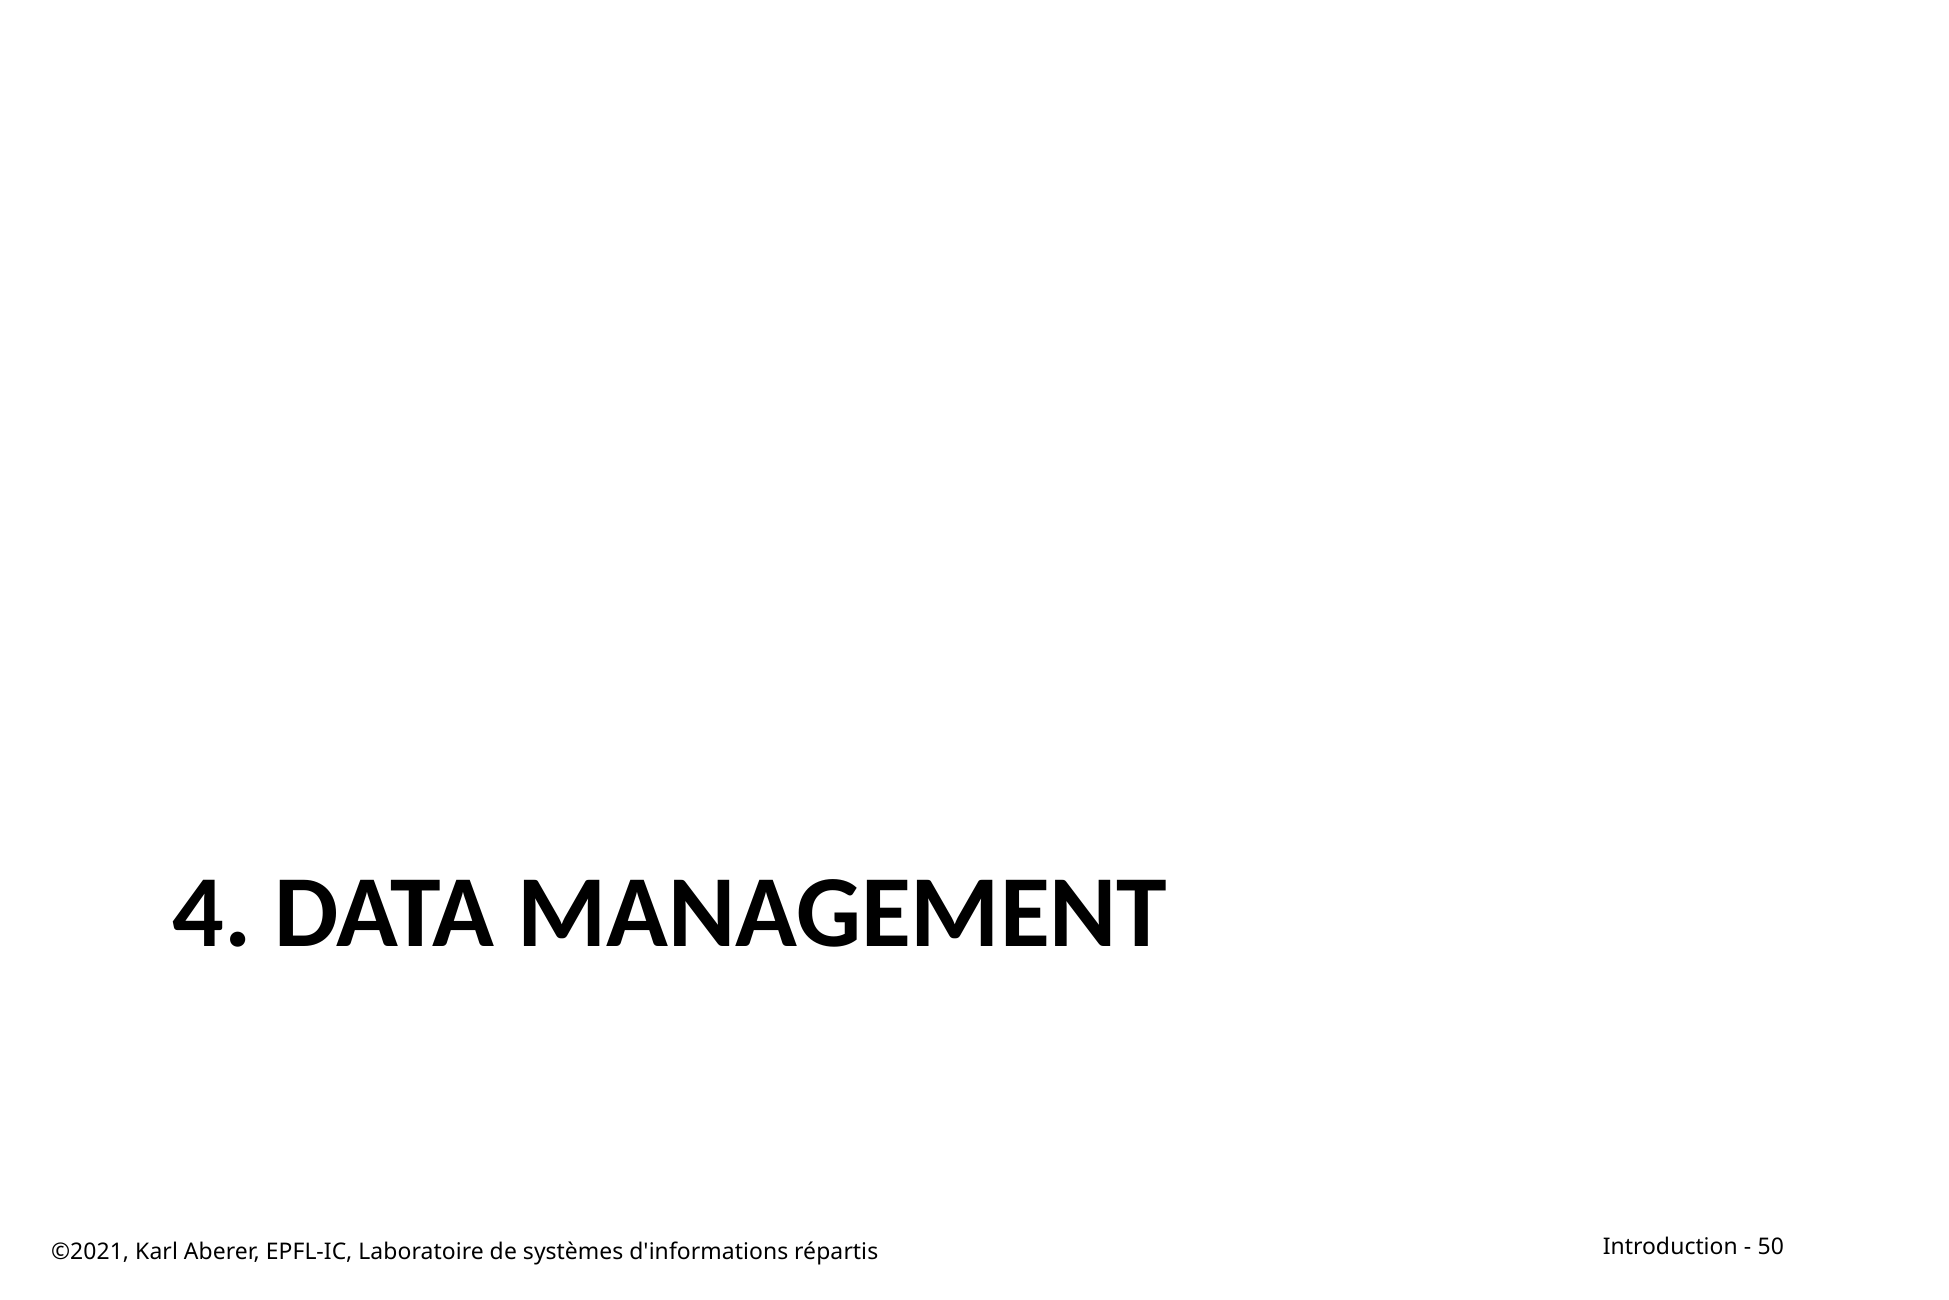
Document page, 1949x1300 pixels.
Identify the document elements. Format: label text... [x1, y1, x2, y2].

title 4. Data Management [153, 834, 1811, 1094]
footer ©2021, Karl Aberer, EPFL-IC, Laboratoire de systèmes d'informations répartis [32, 1227, 1284, 1271]
